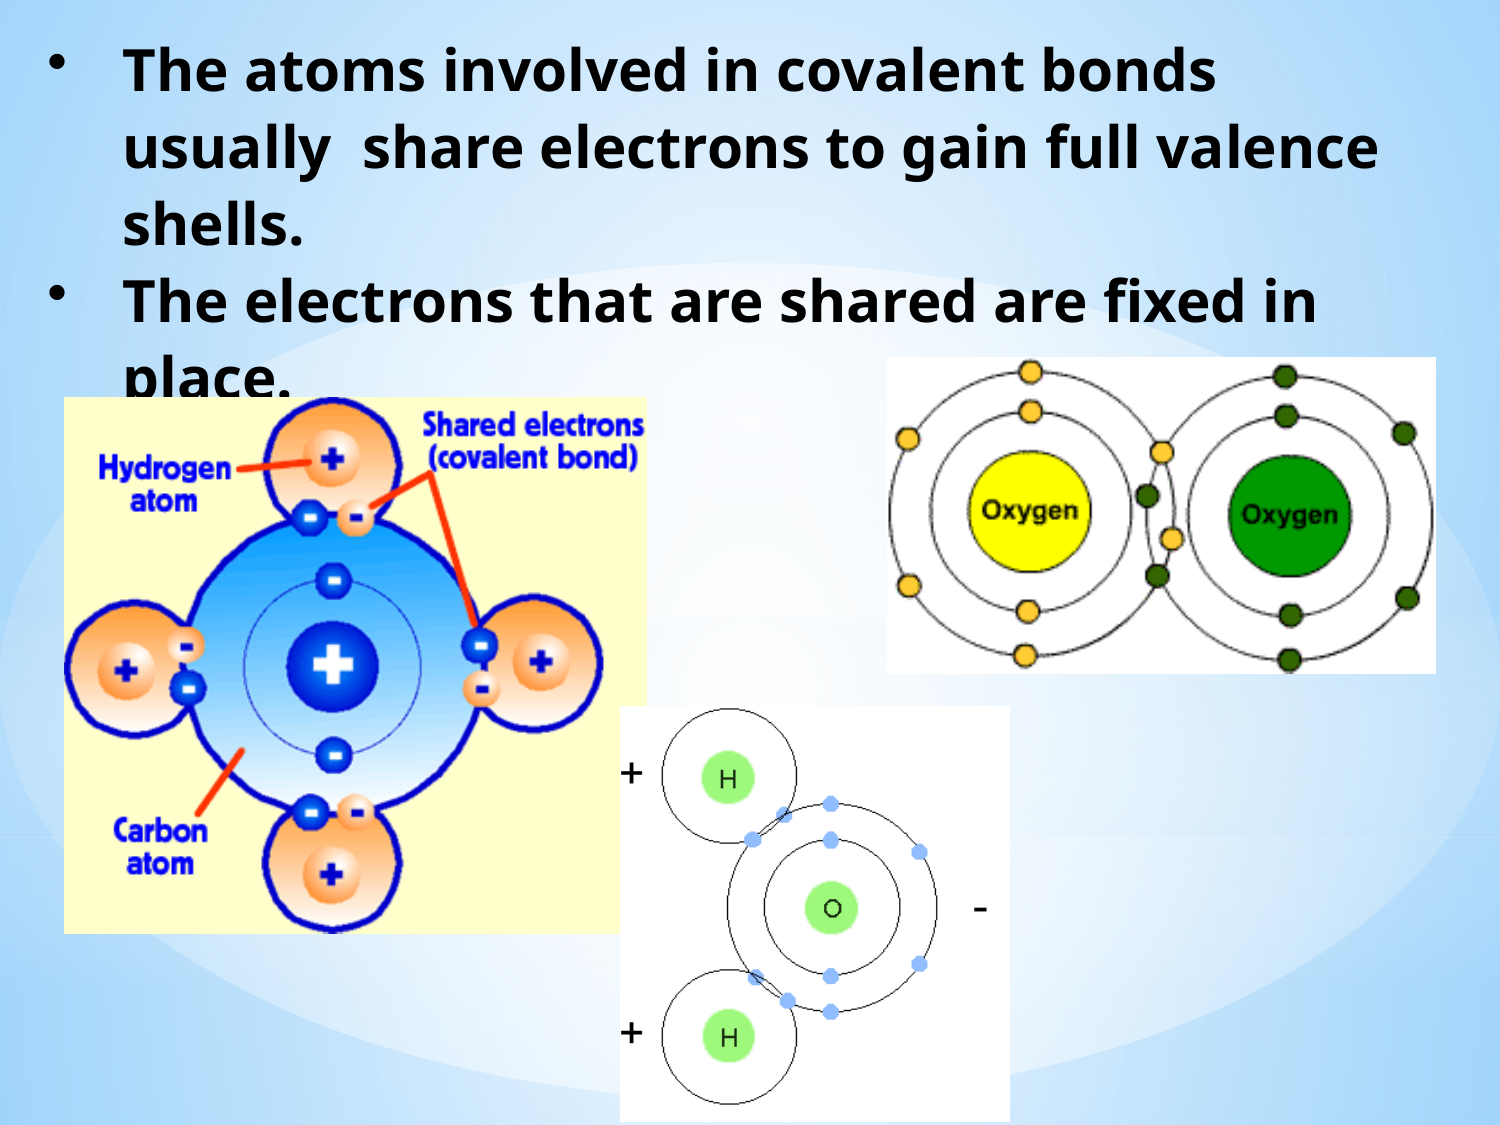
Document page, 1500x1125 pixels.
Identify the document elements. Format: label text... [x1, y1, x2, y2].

picture [64, 396, 1011, 1123]
text_box The atoms involved in covalent bonds usually share electrons to gain full valence shells. The electrons that are shared are fixed in place. [32, 19, 1436, 419]
picture [887, 357, 1436, 674]
